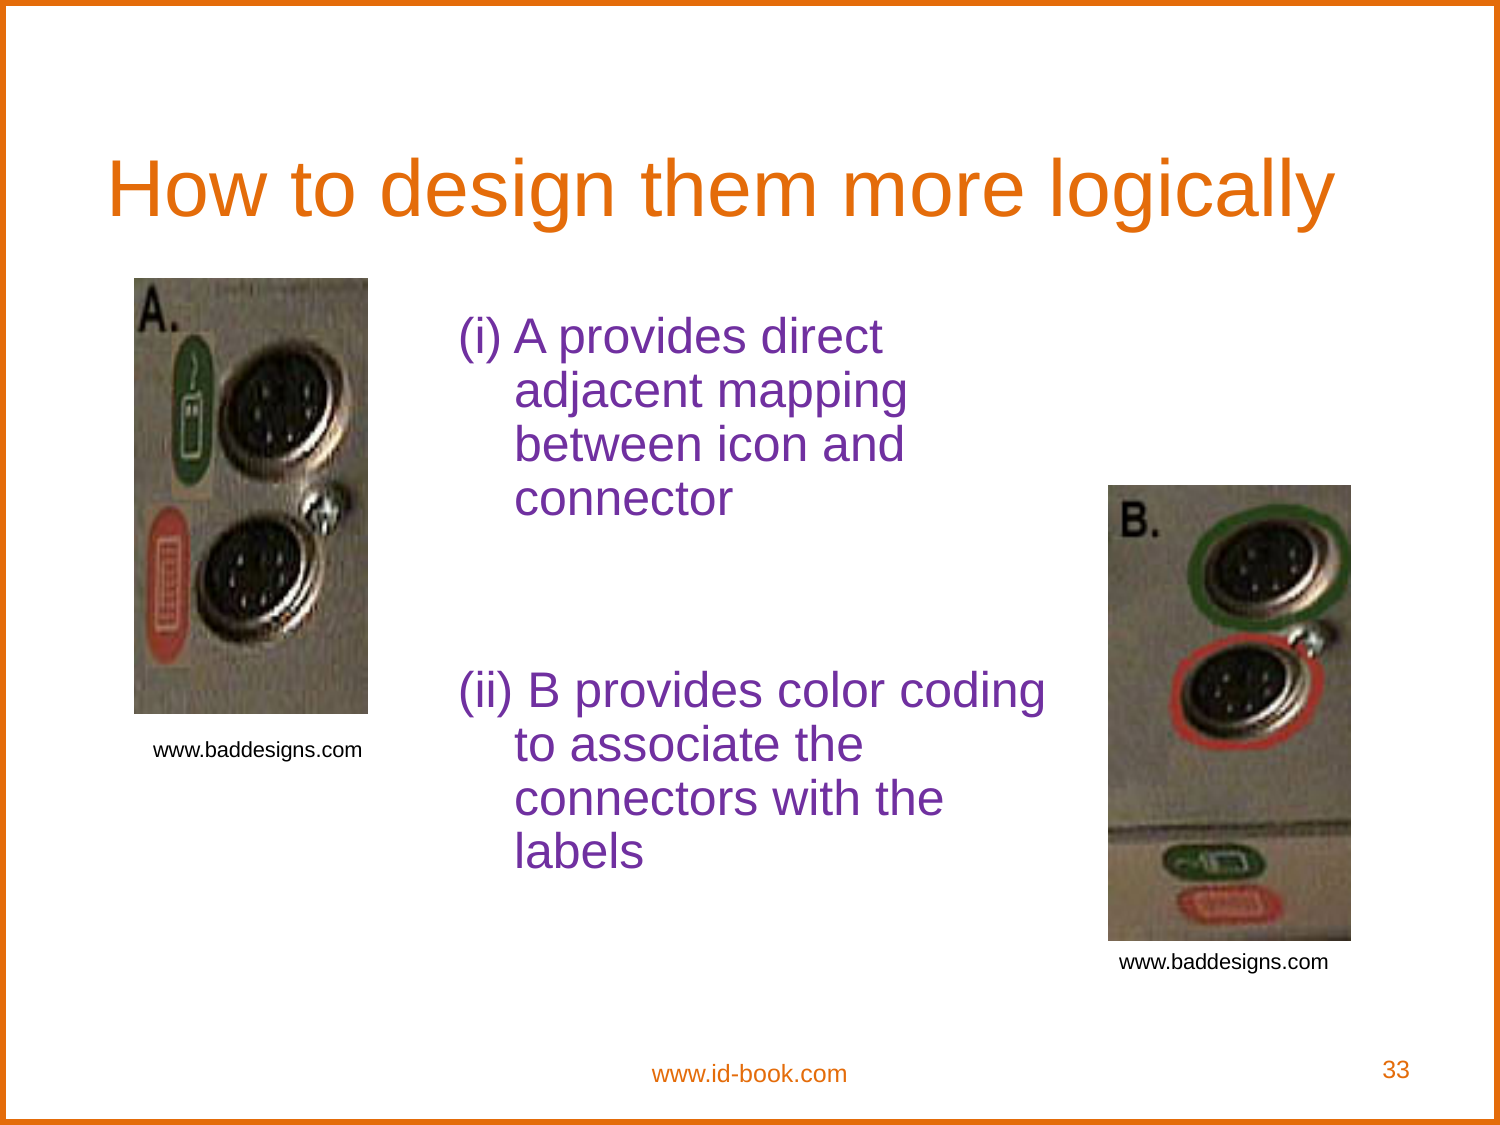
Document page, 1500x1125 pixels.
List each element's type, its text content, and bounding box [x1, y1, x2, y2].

text_box 33 [1074, 1045, 1425, 1106]
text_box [134, 278, 368, 715]
list (i) A provides direct adjacent mapping between icon and connector (ii) B provides color coding to associate the connectors with the labels [442, 302, 1068, 978]
picture [1108, 485, 1351, 941]
text_box www.baddesigns.com [1104, 940, 1400, 1027]
text_box www.baddesigns.com [138, 727, 378, 769]
title How to design them more logically [41, 90, 1404, 278]
footer www.id-book.com [512, 1042, 988, 1103]
